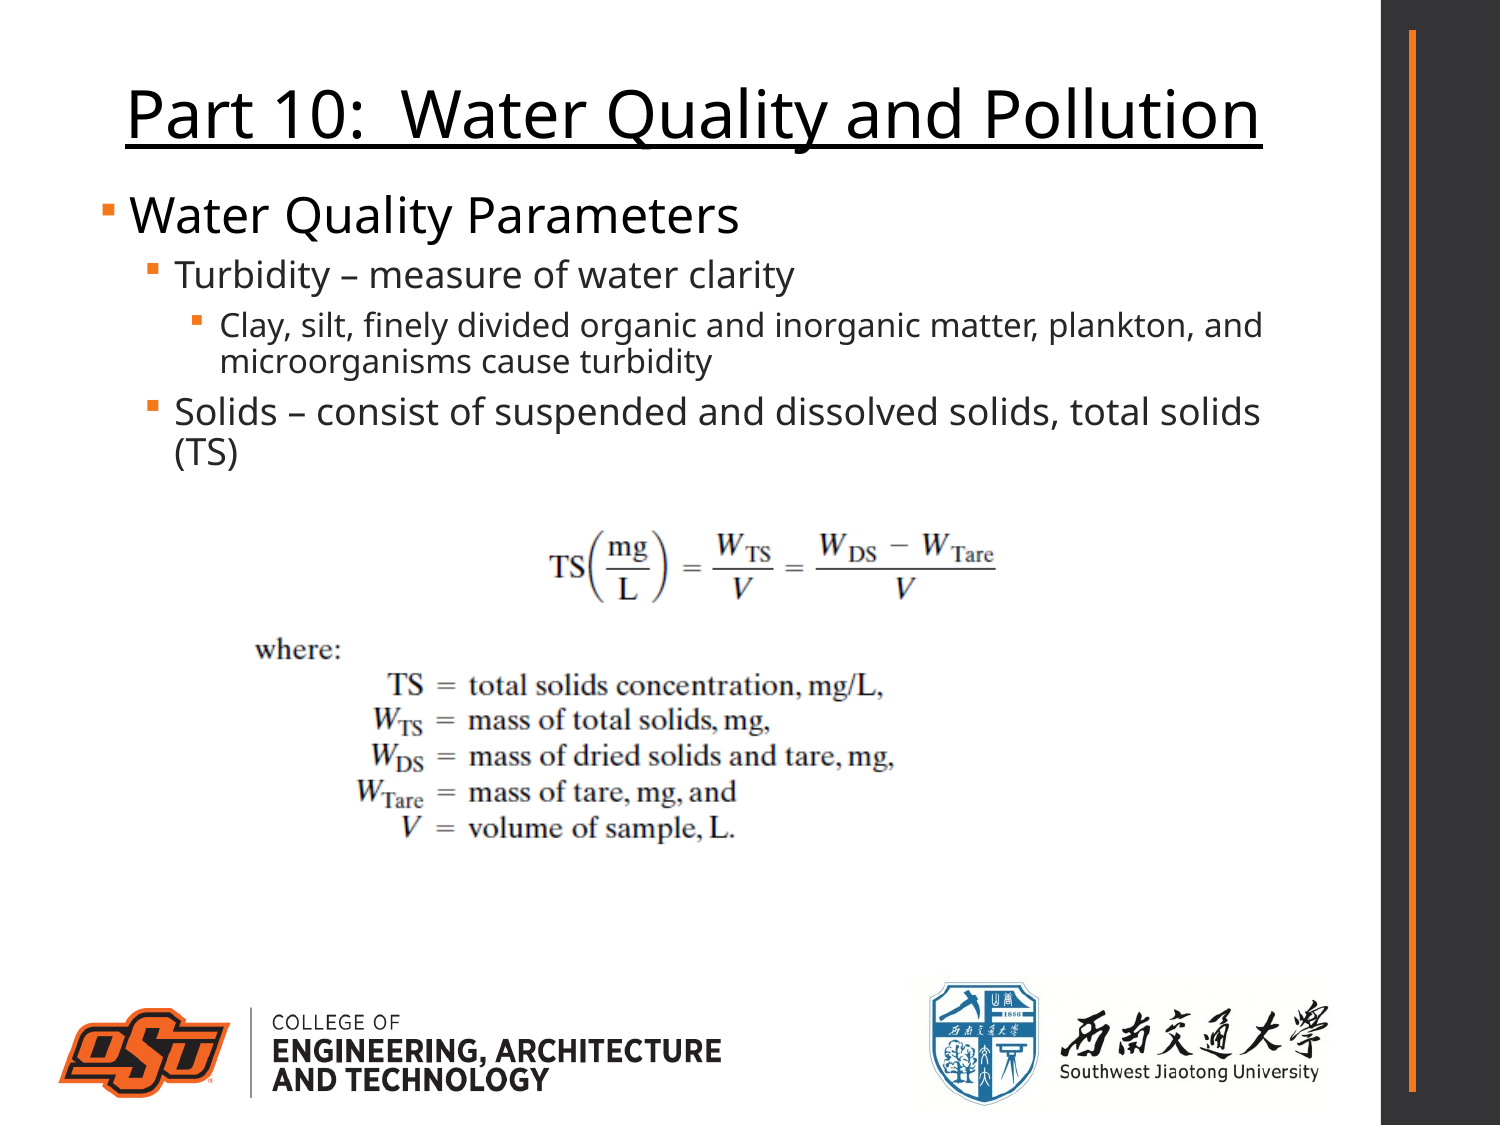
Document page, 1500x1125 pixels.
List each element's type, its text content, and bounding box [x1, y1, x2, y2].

picture [237, 512, 1043, 860]
picture [49, 1000, 726, 1117]
list Water Quality Parameters Turbidity – measure of water clarity Clay, silt, finely divided organic and inorganic matter, plankton, and microorganisms cause turbidity Solids – consist of suspended and dissolved solids, total solids (TS) [84, 180, 1300, 925]
text_box Part 10: Water Quality and Pollution [110, 64, 1390, 292]
picture [909, 974, 1335, 1113]
